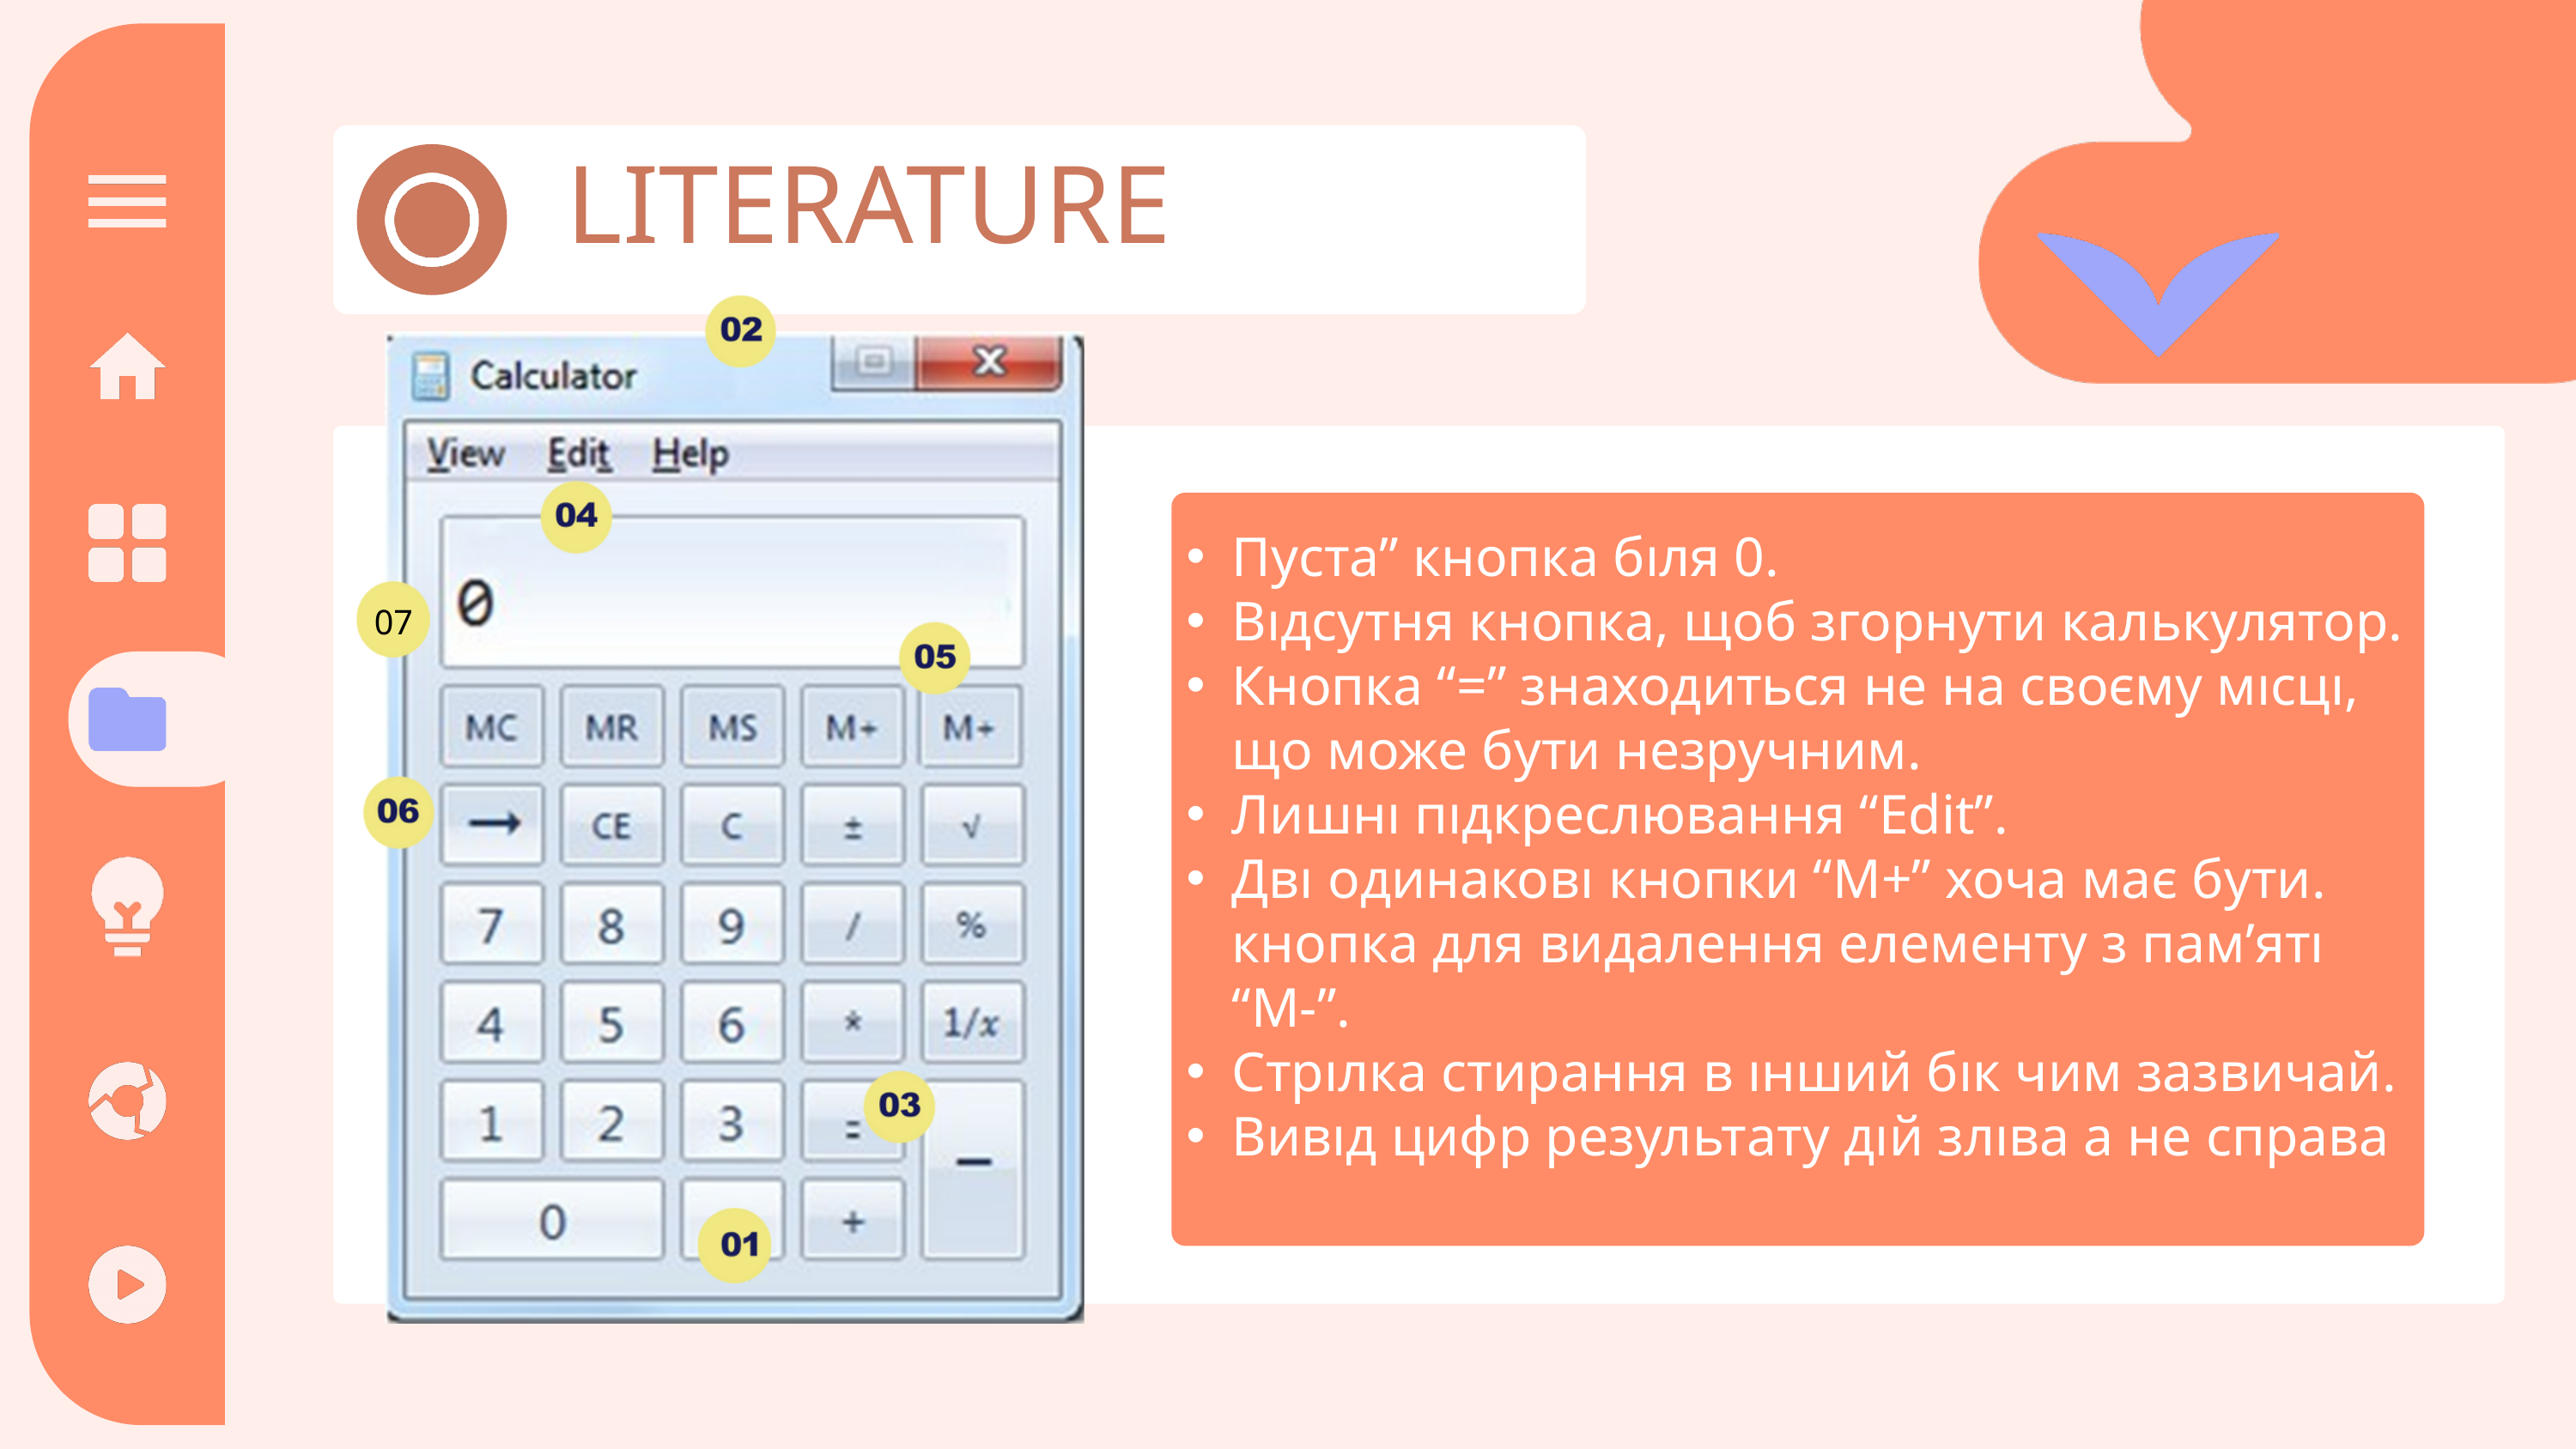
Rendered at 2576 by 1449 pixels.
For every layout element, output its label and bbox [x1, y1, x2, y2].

text_box [332, 124, 1587, 315]
text_box [356, 143, 507, 295]
text_box [1171, 492, 2425, 1246]
text_box [68, 651, 264, 787]
text_box [224, 0, 2576, 1449]
text_box [332, 425, 2506, 1304]
text_box [29, 23, 218, 1426]
